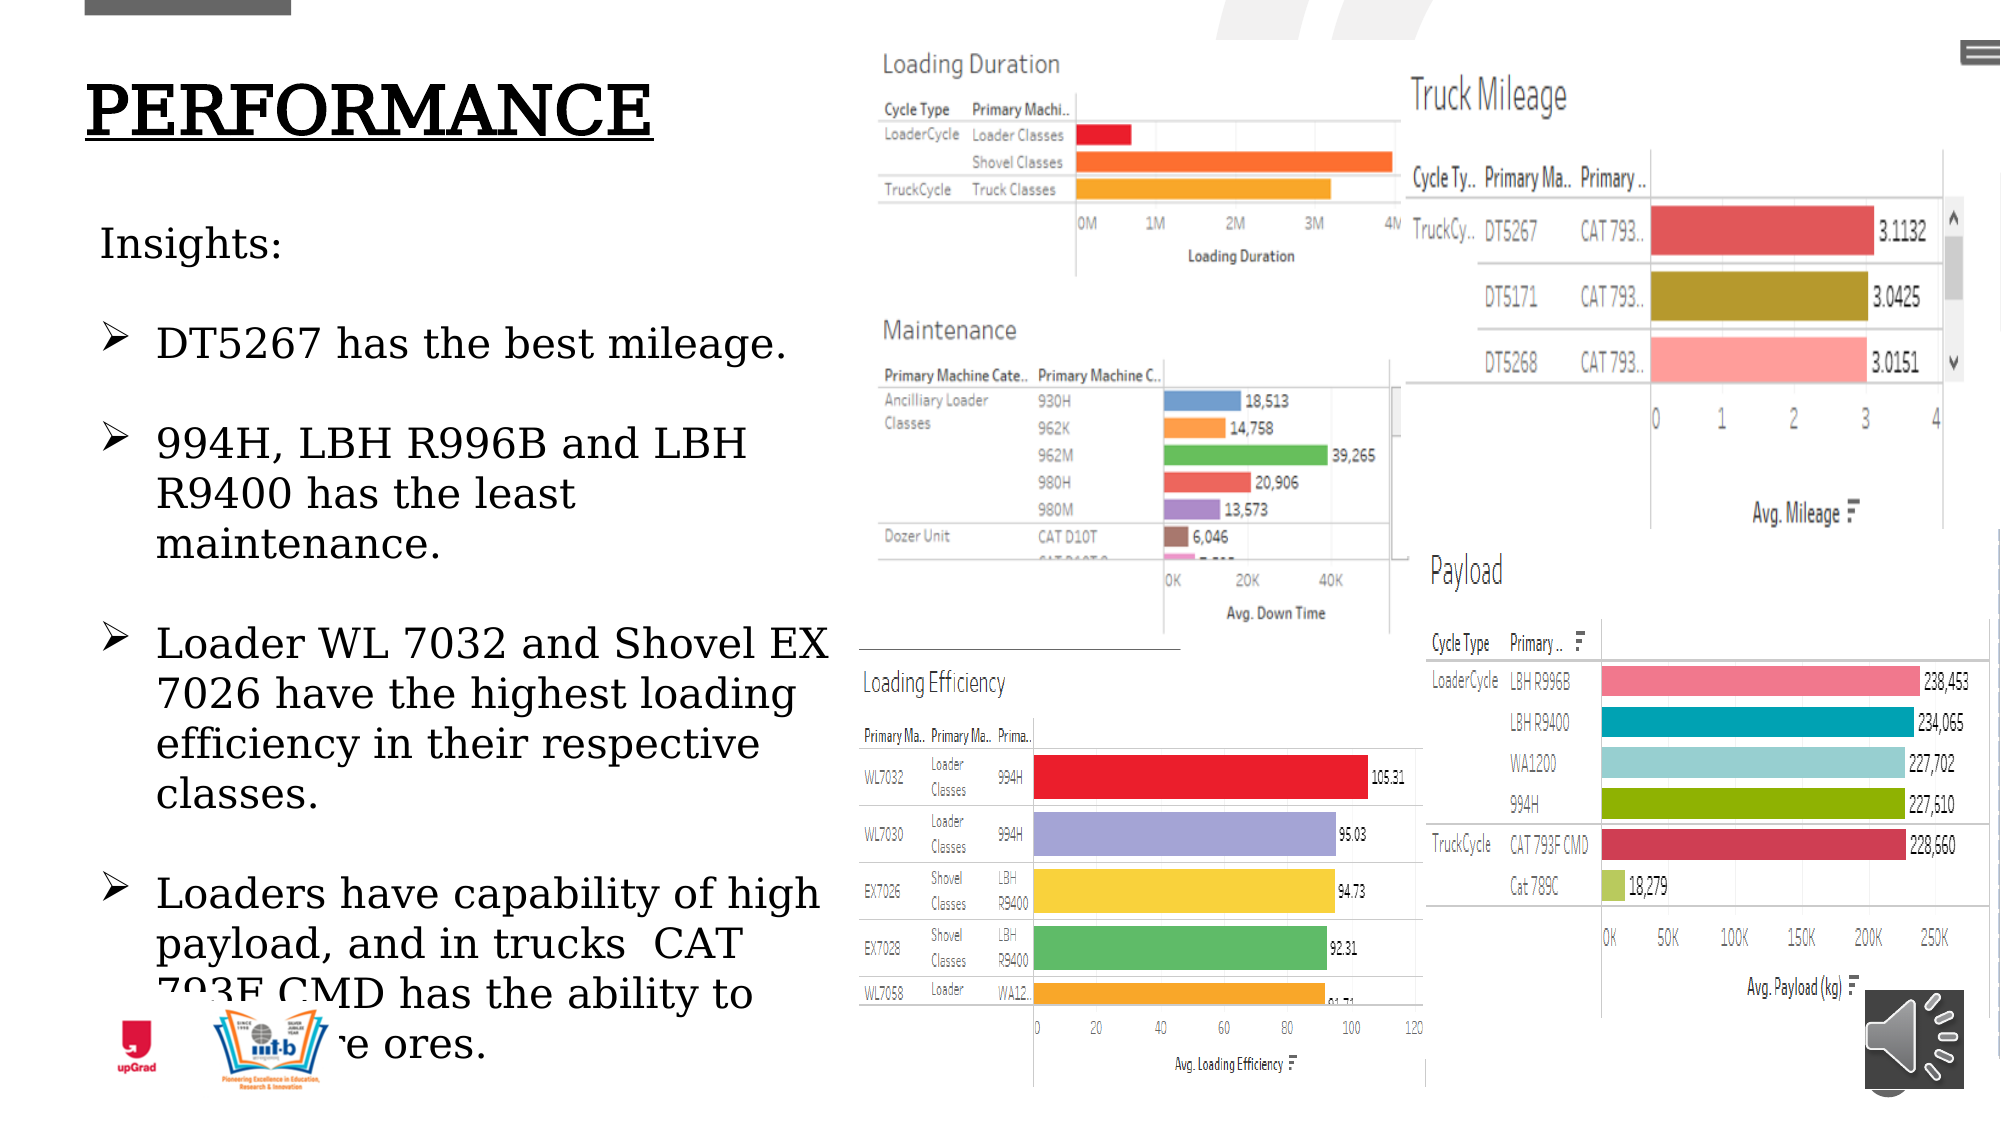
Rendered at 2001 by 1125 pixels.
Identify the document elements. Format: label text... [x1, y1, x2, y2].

title Performance [84, 60, 870, 149]
text_box Insights: DT5267 has the best mileage. 994H, LBH R996B and LBH R9400 has the least maintenance. Loader WL 7032 and Shovel EX 7026 have the highest loading efficiency in their respective classes. Loaders have capability of high payload, and in trucks CAT 793F CMD has the ability to take more ores. [84, 209, 870, 1075]
picture [66, 992, 339, 1098]
picture [859, 40, 2000, 1090]
